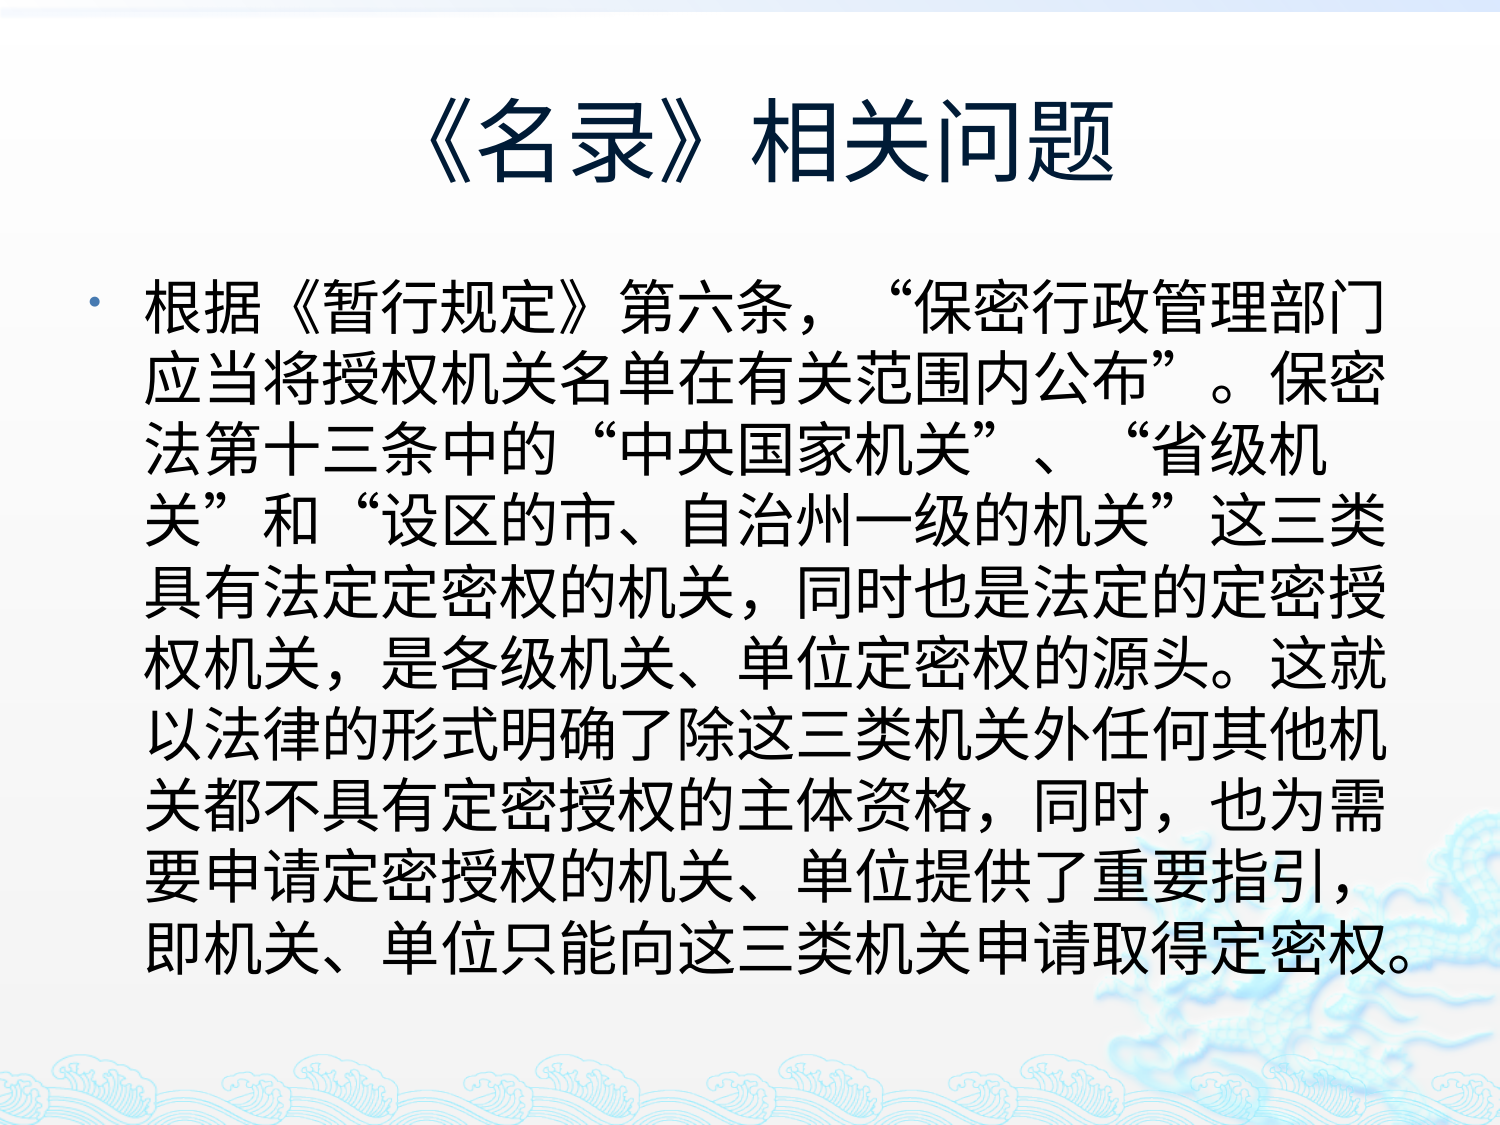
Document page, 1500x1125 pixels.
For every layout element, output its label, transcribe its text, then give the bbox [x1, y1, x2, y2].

title 《名录》相关问题 [75, 45, 1425, 233]
list 根据《暂行规定》第六条，“保密行政管理部门应当将授权机关名单在有关范围内公布”。保密法第十三条中的“中央国家机关”、“省级机关”和“设区的市、自治州一级的机关”这三类具有法定定密权的机关，同时也是法定的定密授权机关，是各级机关、单位定密权的源头。这就以法律的形式明确了除这三类机关外任何其他机关都不具有定密授权的主体资格，同时，也为需要申请定密授权的机关、单位提供了重要指引，即机关、单位只能向这三类机关申请取得定密权。 [75, 262, 1425, 1005]
